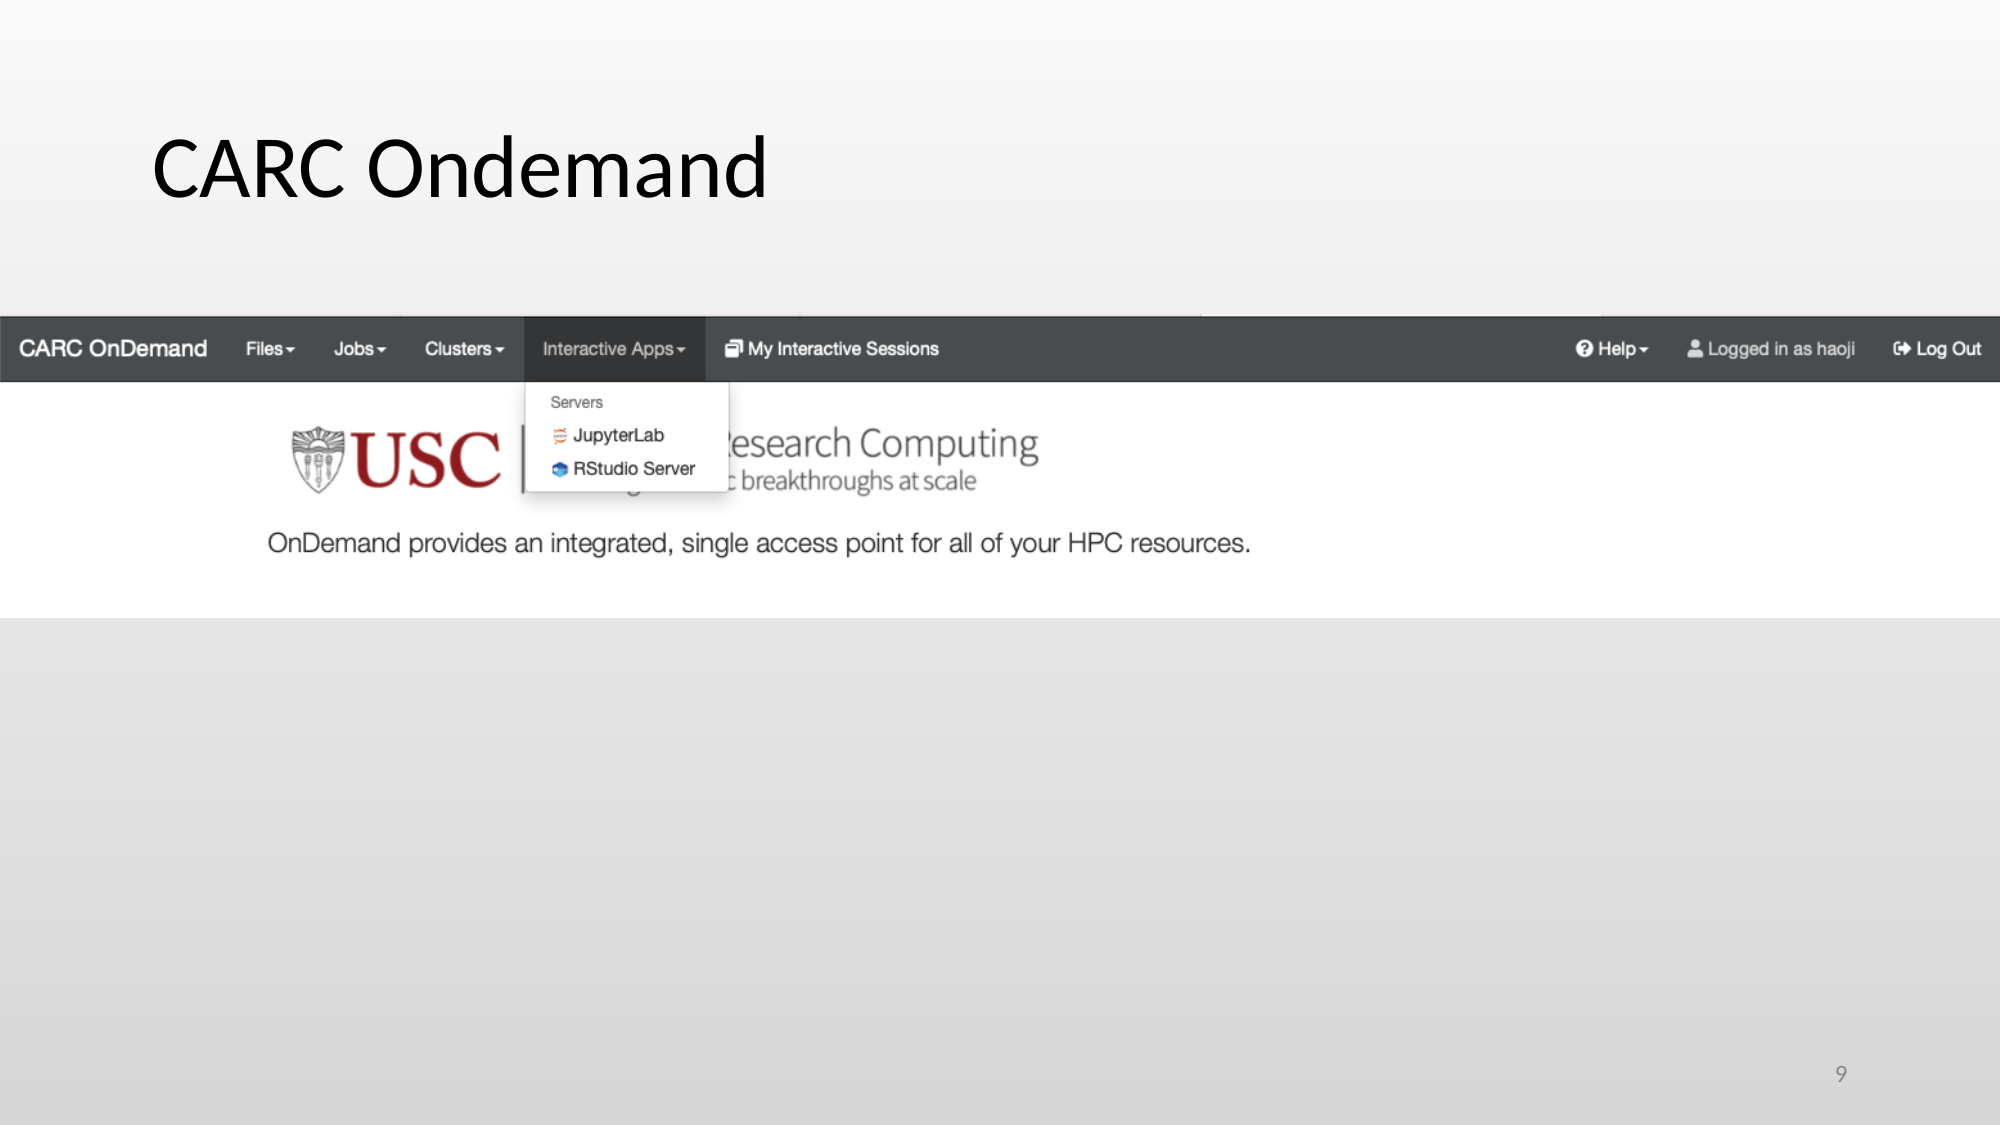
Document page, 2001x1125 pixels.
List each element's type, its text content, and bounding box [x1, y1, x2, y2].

slide_number 9 [1412, 1042, 1863, 1103]
title CARC Ondemand [137, 59, 1863, 278]
picture [0, 313, 2000, 618]
